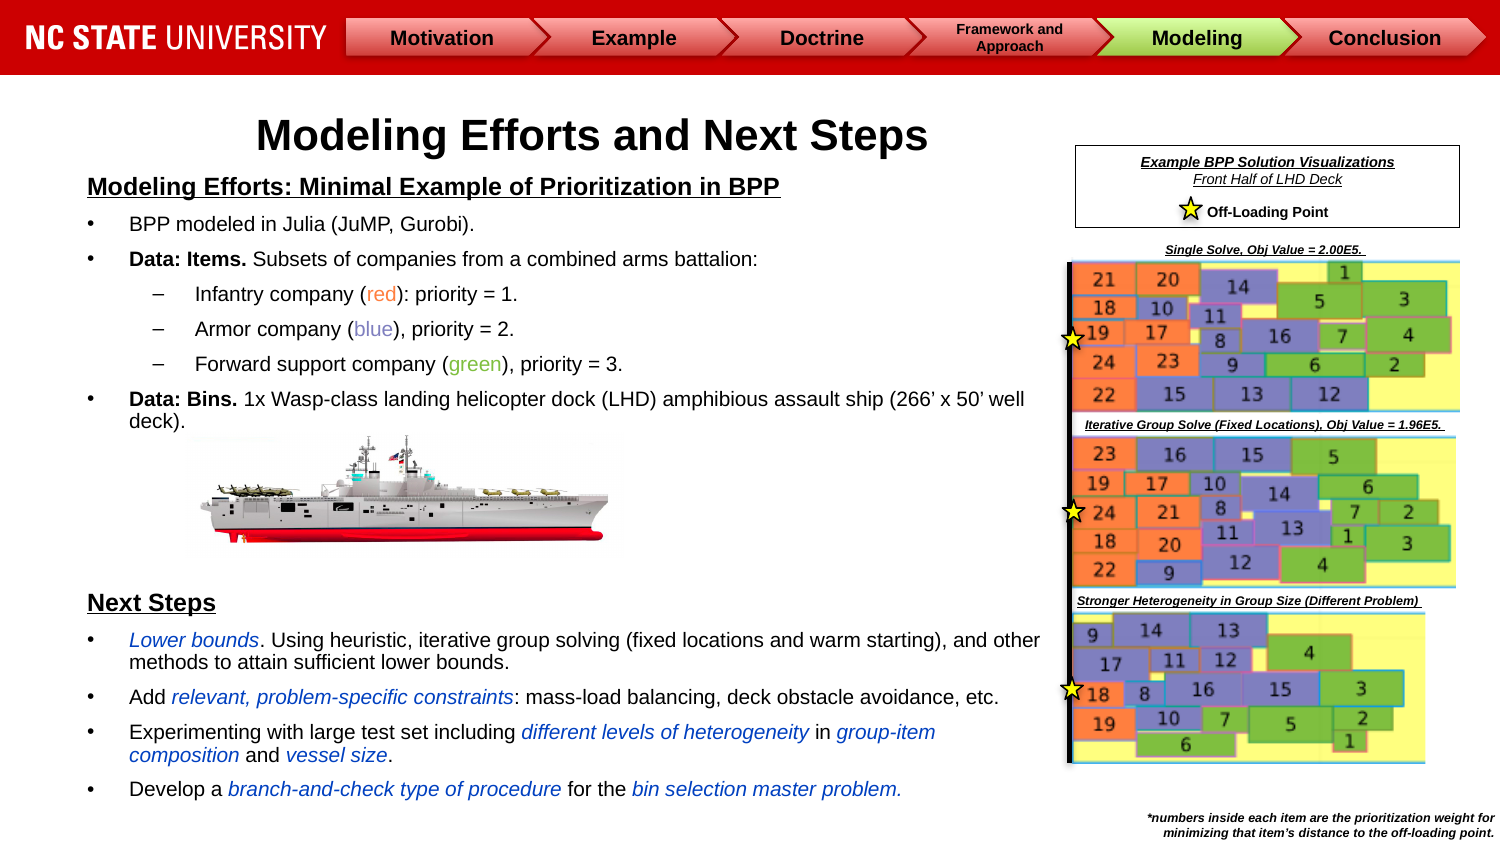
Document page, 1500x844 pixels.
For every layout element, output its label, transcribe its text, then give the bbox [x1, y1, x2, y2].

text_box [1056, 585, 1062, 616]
picture [0, 0, 1500, 75]
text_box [346, 18, 1486, 56]
text_box *numbers inside each item are the prioritization weight for minimizing that item’s distance to the off-loading point. [1084, 802, 1500, 844]
text_box Modeling Efforts and Next Steps [130, 91, 1055, 162]
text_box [1075, 145, 1460, 229]
text_box Iterative Group Solve (Fixed Locations), Obj Value = 1.96E5. [1074, 419, 1463, 440]
text_box Single Solve, Obj Value = 2.00E5. [1075, 237, 1456, 255]
text_box Stronger Heterogeneity in Group Size (Different Problem) [1077, 599, 1443, 616]
picture [1067, 257, 1460, 414]
text_box Modeling Efforts: Minimal Example of Prioritization in BPP BPP modeled in Julia (JuMP, Gurobi). Data: Items. Subsets of companies from a combined arms battalion: Infantry company (red): priority = 1. Armor company (blue), priority = 2. Forward support company (green), priority = 3. Data: Bins. 1x Wasp-class landing helicopter dock (LHD) amphibious assault ship (266’ x 50’ well deck). Next Steps Lower bounds. Using heuristic, iterative group solving (fixed locations and warm starting), and other methods to attain sufficient lower bounds. Add relevant, problem-specific constraints: mass-load balancing, deck obstacle avoidance, etc. Experimenting with large test set including different levels of heterogeneity in group-item composition and vessel size. Develop a branch-and-check type of procedure for the bin selection master problem. [61, 162, 1062, 831]
picture [185, 432, 625, 559]
picture [1070, 434, 1456, 590]
picture [1070, 609, 1426, 764]
